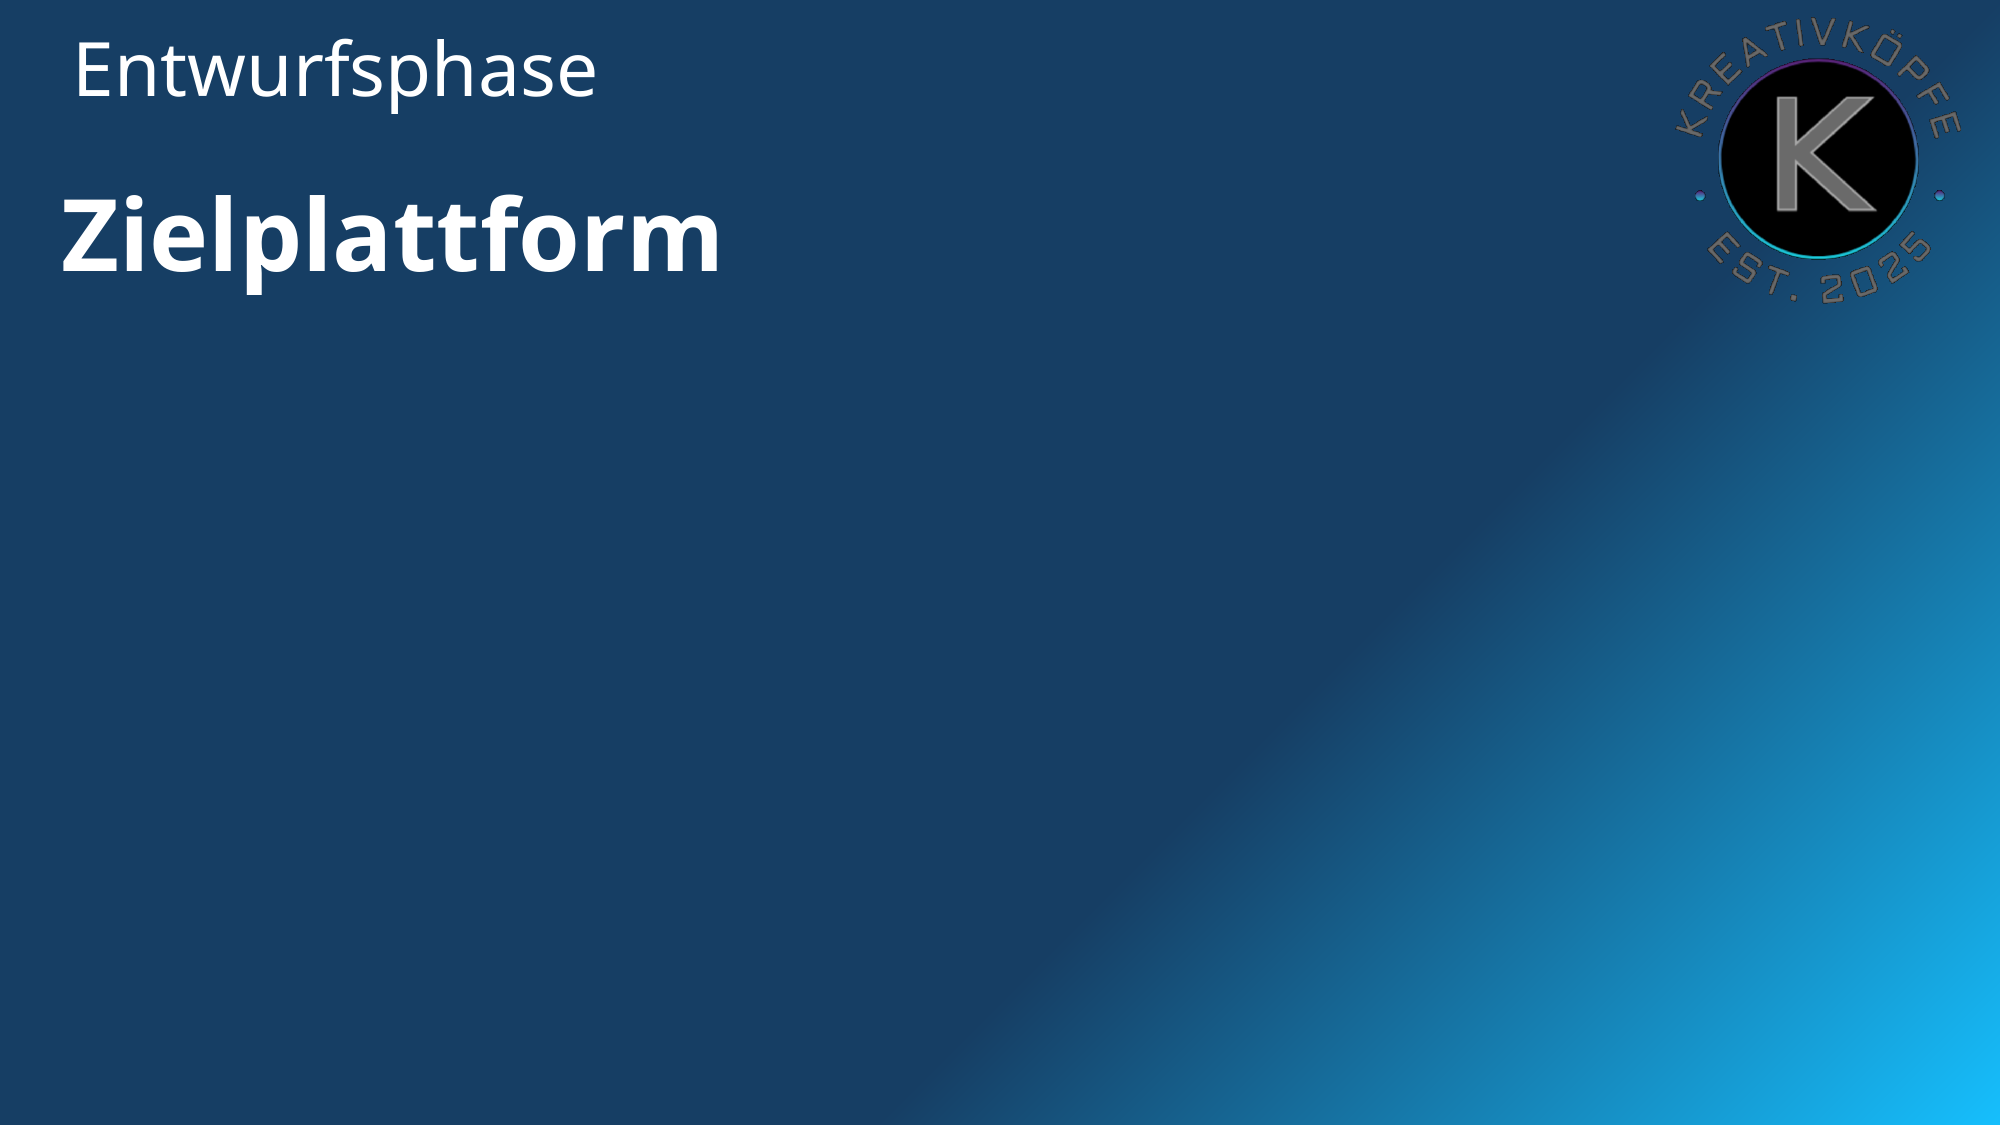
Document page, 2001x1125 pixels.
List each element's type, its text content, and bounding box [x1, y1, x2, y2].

text_box Entwurfsphase [58, 14, 1069, 141]
picture [1661, 14, 1976, 310]
text_box Zielplattform [46, 164, 741, 300]
